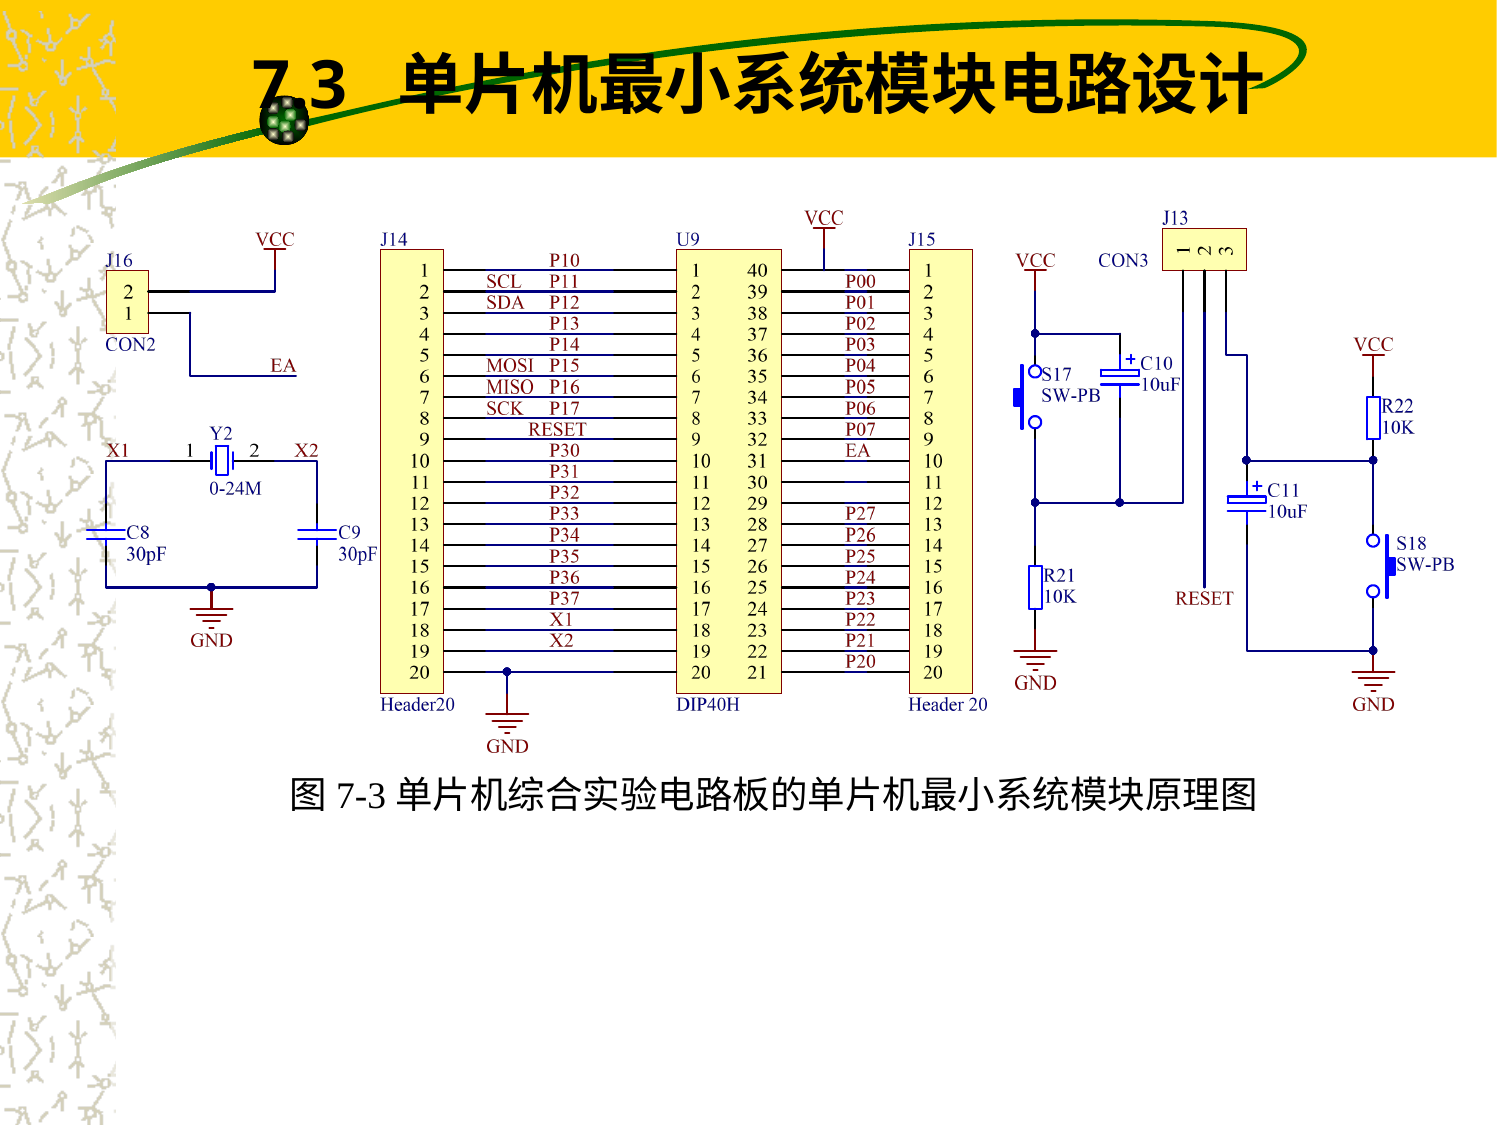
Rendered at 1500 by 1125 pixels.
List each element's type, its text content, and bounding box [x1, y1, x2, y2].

text_box 图7-3单片机综合实验电路板的单片机最小系统模块原理图 [253, 767, 1294, 873]
title 7.3 单片机最小系统模块电路设计 [88, 0, 1430, 165]
picture [0, 11, 1465, 1125]
